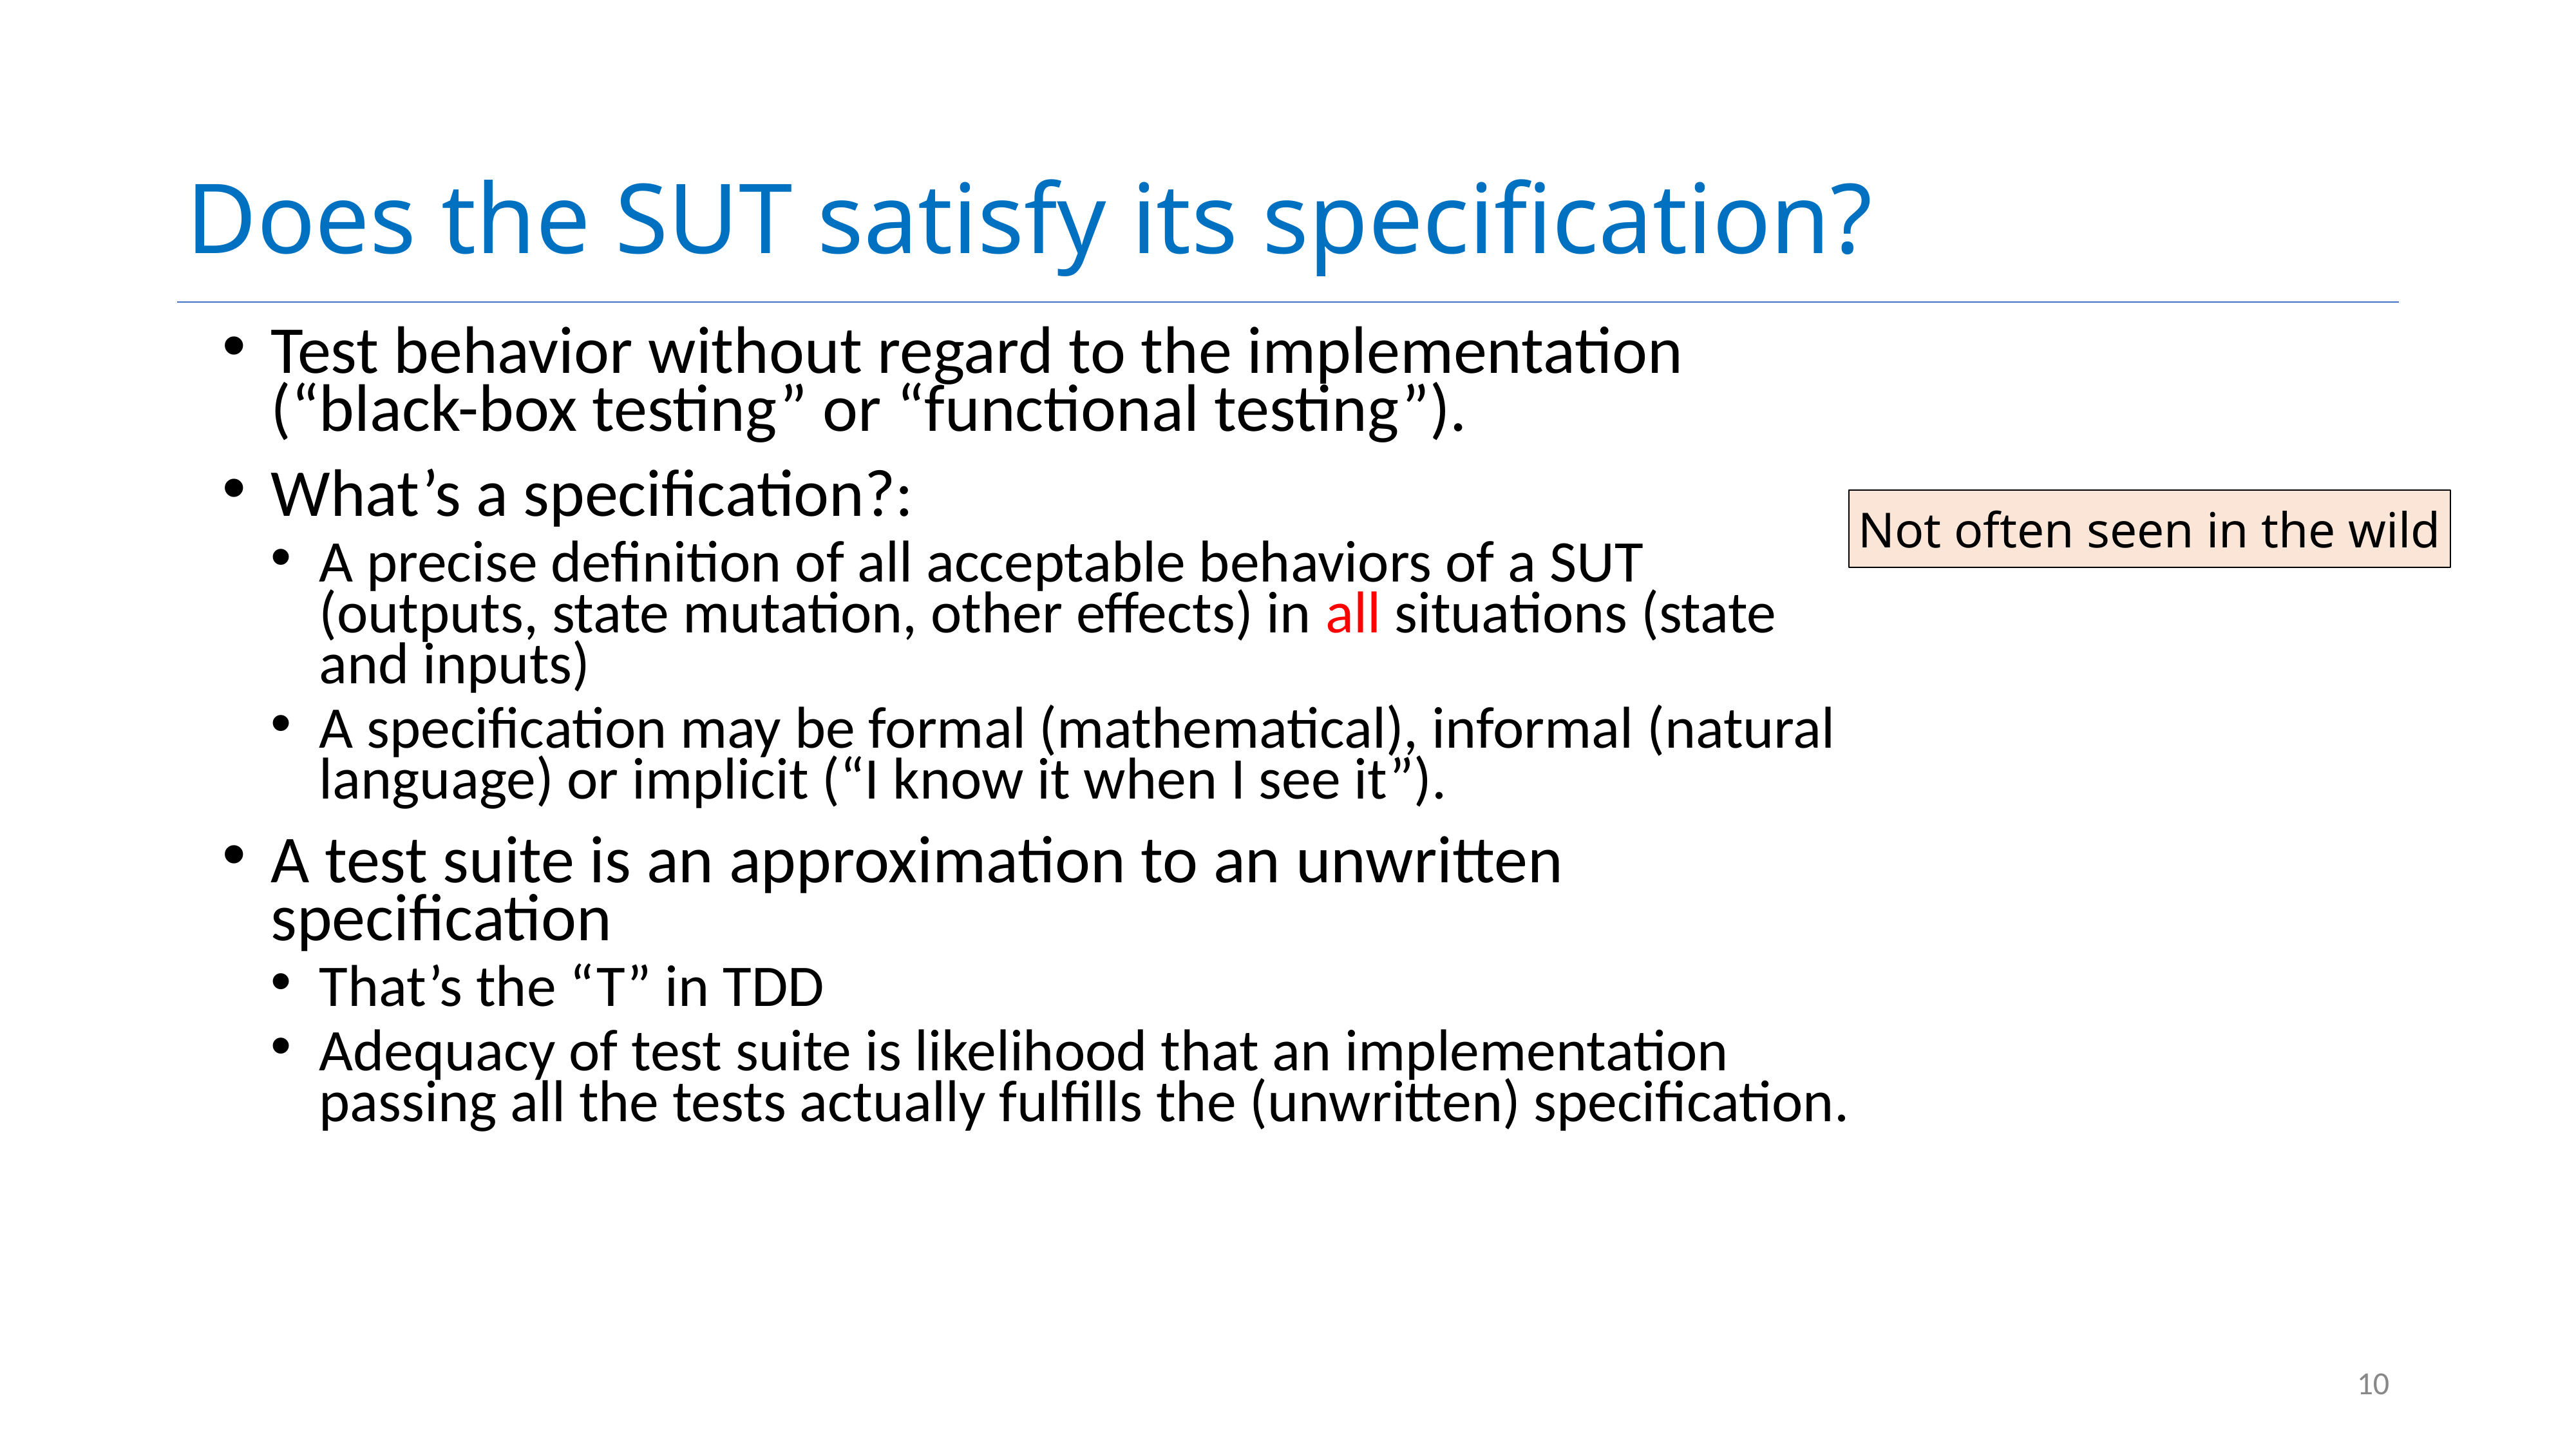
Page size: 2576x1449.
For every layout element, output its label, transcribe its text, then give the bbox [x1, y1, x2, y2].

slide_number 10 [2344, 1355, 2400, 1408]
text_box Not often seen in the wild [1848, 489, 2451, 567]
title Does the SUT satisfy its specification? [176, 3, 2400, 285]
list Test behavior without regard to the implementation (“black-box testing” or “functional testing”). What’s a specification?: A precise definition of all acceptable behaviors of a SUT (outputs, state mutation, other effects) in all situations (state and inputs) A specification may be formal (mathematical), informal (natural language) or implicit (“I know it when I see it”). A test suite is an approximation to an unwritten specification That’s the “T” in TDD Adequacy of test suite is likelihood that an implementation passing all the tests actually fulfills the (unwritten) specification. [212, 316, 1881, 1238]
